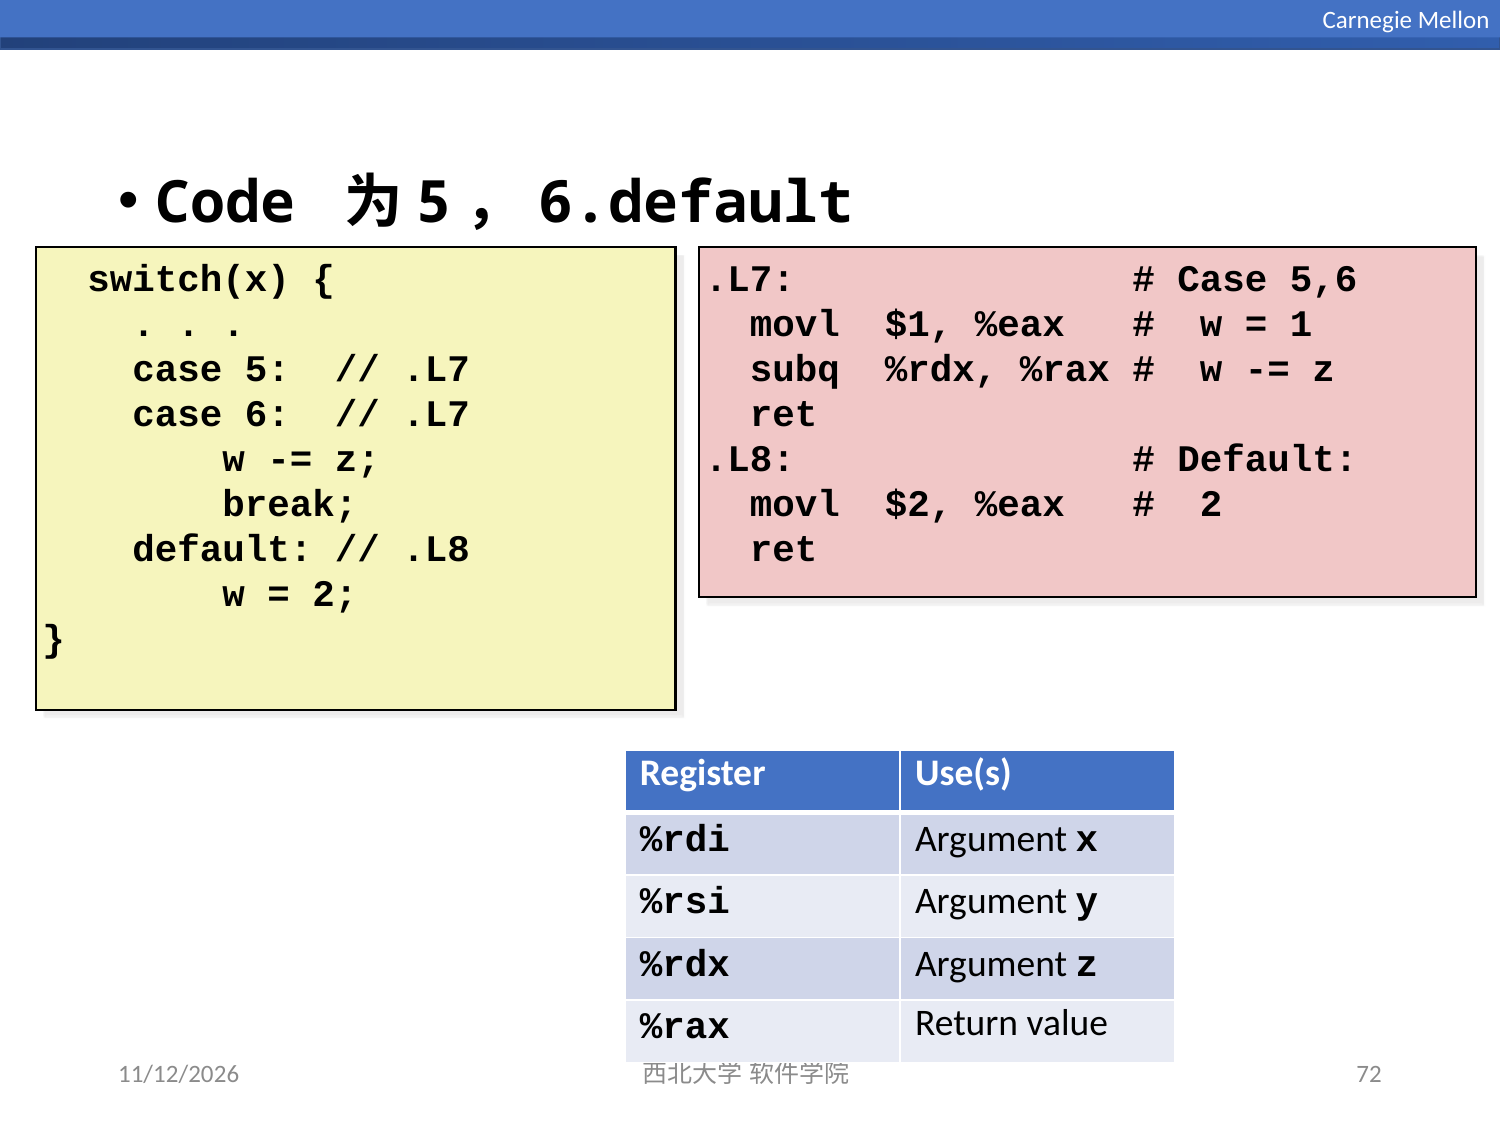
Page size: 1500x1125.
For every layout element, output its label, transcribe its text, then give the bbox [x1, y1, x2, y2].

table_cell %rsi [626, 876, 899, 937]
table_cell Return value [901, 1001, 1174, 1062]
footer 西北大学 软件学院 [496, 1042, 1004, 1103]
slide_number 72 [1059, 1042, 1397, 1103]
table_cell %rdi [626, 815, 899, 874]
text_box [0, 0, 1500, 38]
table_cell %rdx [626, 938, 899, 999]
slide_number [103, 1042, 441, 1103]
table_cell Argument x [901, 815, 1174, 874]
table_header Register [626, 751, 899, 810]
table_cell Argument y [901, 876, 1174, 937]
list Code 为5，6.default [103, 156, 1397, 871]
table_cell %rax [626, 1001, 899, 1062]
text_box Carnegie Mellon [1322, 3, 1500, 33]
table_header Use(s) [901, 751, 1174, 810]
text_box .L7: # Case 5,6 movl $1, %eax # w = 1 subq %rdx, %rax # w -= z ret .L8: # Default: movl $2, %eax # 2 ret [698, 247, 1476, 598]
text_box switch(x) { . . . case 5: // .L7 case 6: // .L7 w -= z; break; default: // .L8 w = 2; } [36, 247, 676, 710]
table_cell Argument z [901, 938, 1174, 999]
